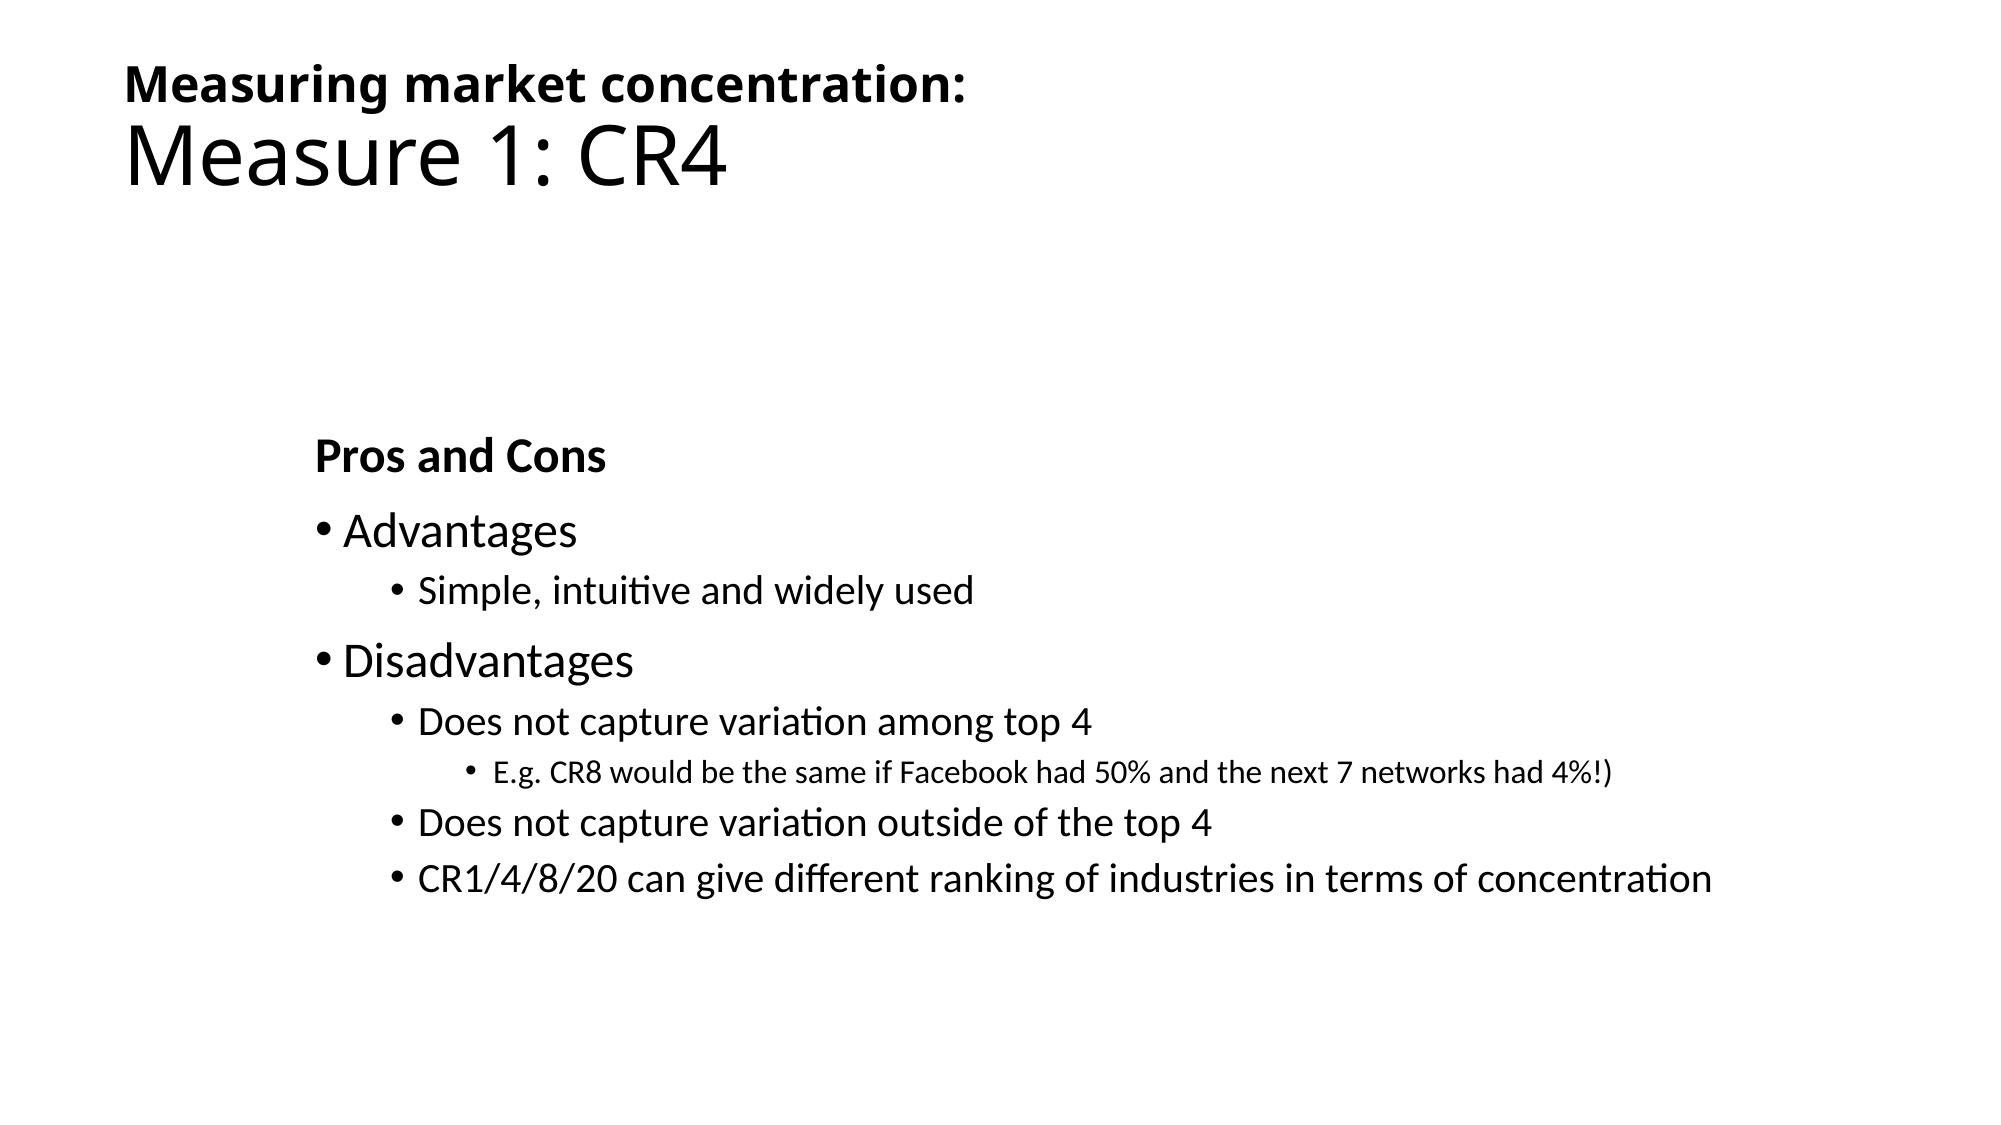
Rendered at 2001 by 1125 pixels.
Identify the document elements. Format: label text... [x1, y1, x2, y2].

list Pros and Cons Advantages Simple, intuitive and widely used Disadvantages Does not capture variation among top 4 E.g. CR8 would be the same if Facebook had 50% and the next 7 networks had 4%!) Does not capture variation outside of the top 4 CR1/4/8/20 can give different ranking of industries in terms of concentration [300, 422, 1842, 1066]
title Measuring market concentration: Measure 1: CR4 [108, 23, 1834, 241]
